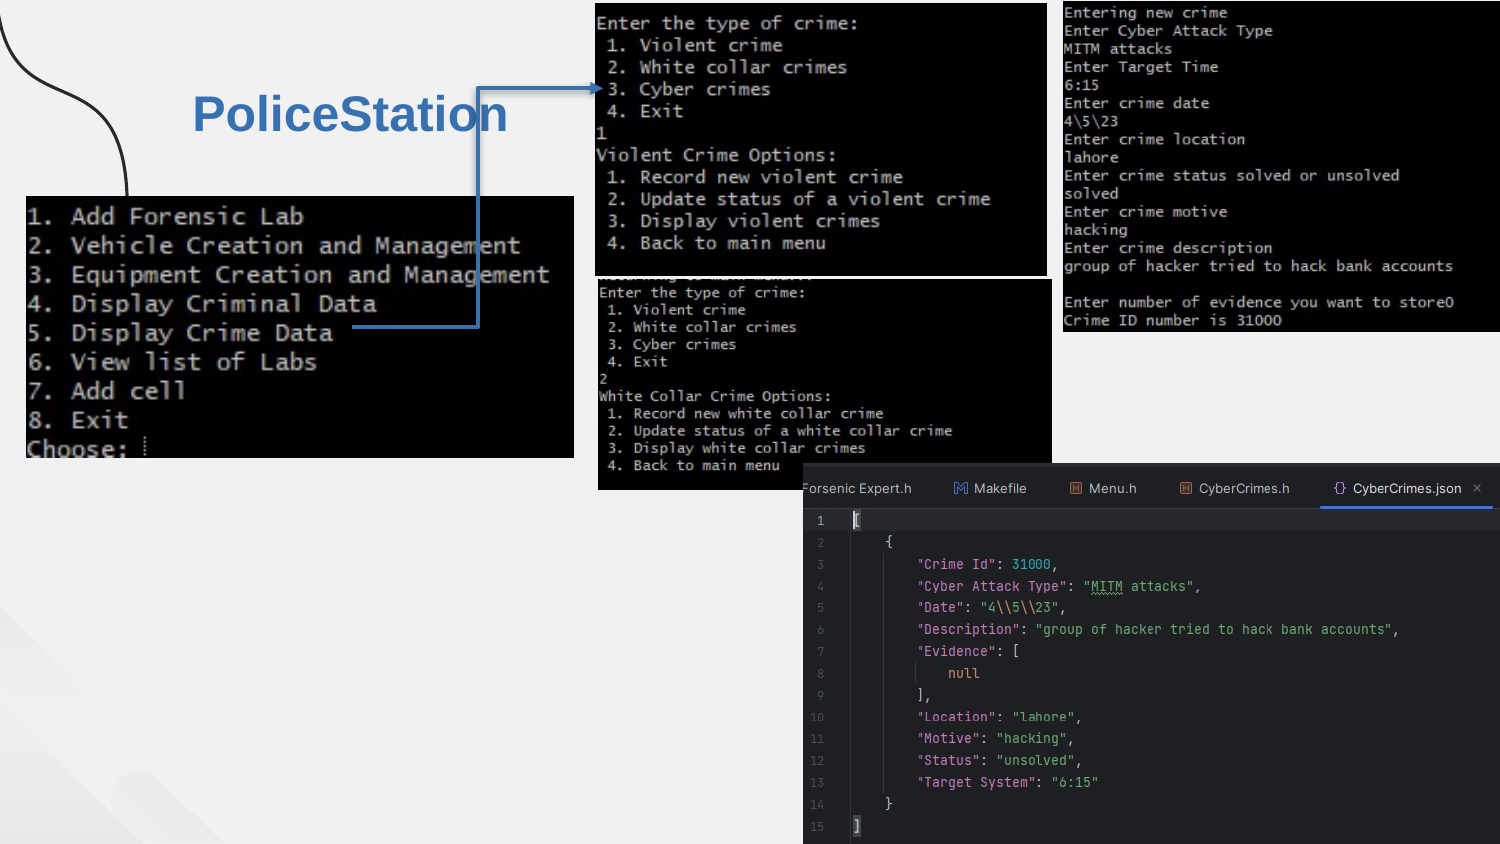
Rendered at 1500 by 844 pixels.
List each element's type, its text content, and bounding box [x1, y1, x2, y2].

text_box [352, 88, 604, 328]
picture [26, 196, 574, 458]
picture [594, 2, 1047, 276]
text_box PoliceStation [184, 75, 531, 148]
picture [598, 279, 1500, 844]
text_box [0, 23, 179, 157]
picture [1063, 0, 1500, 333]
